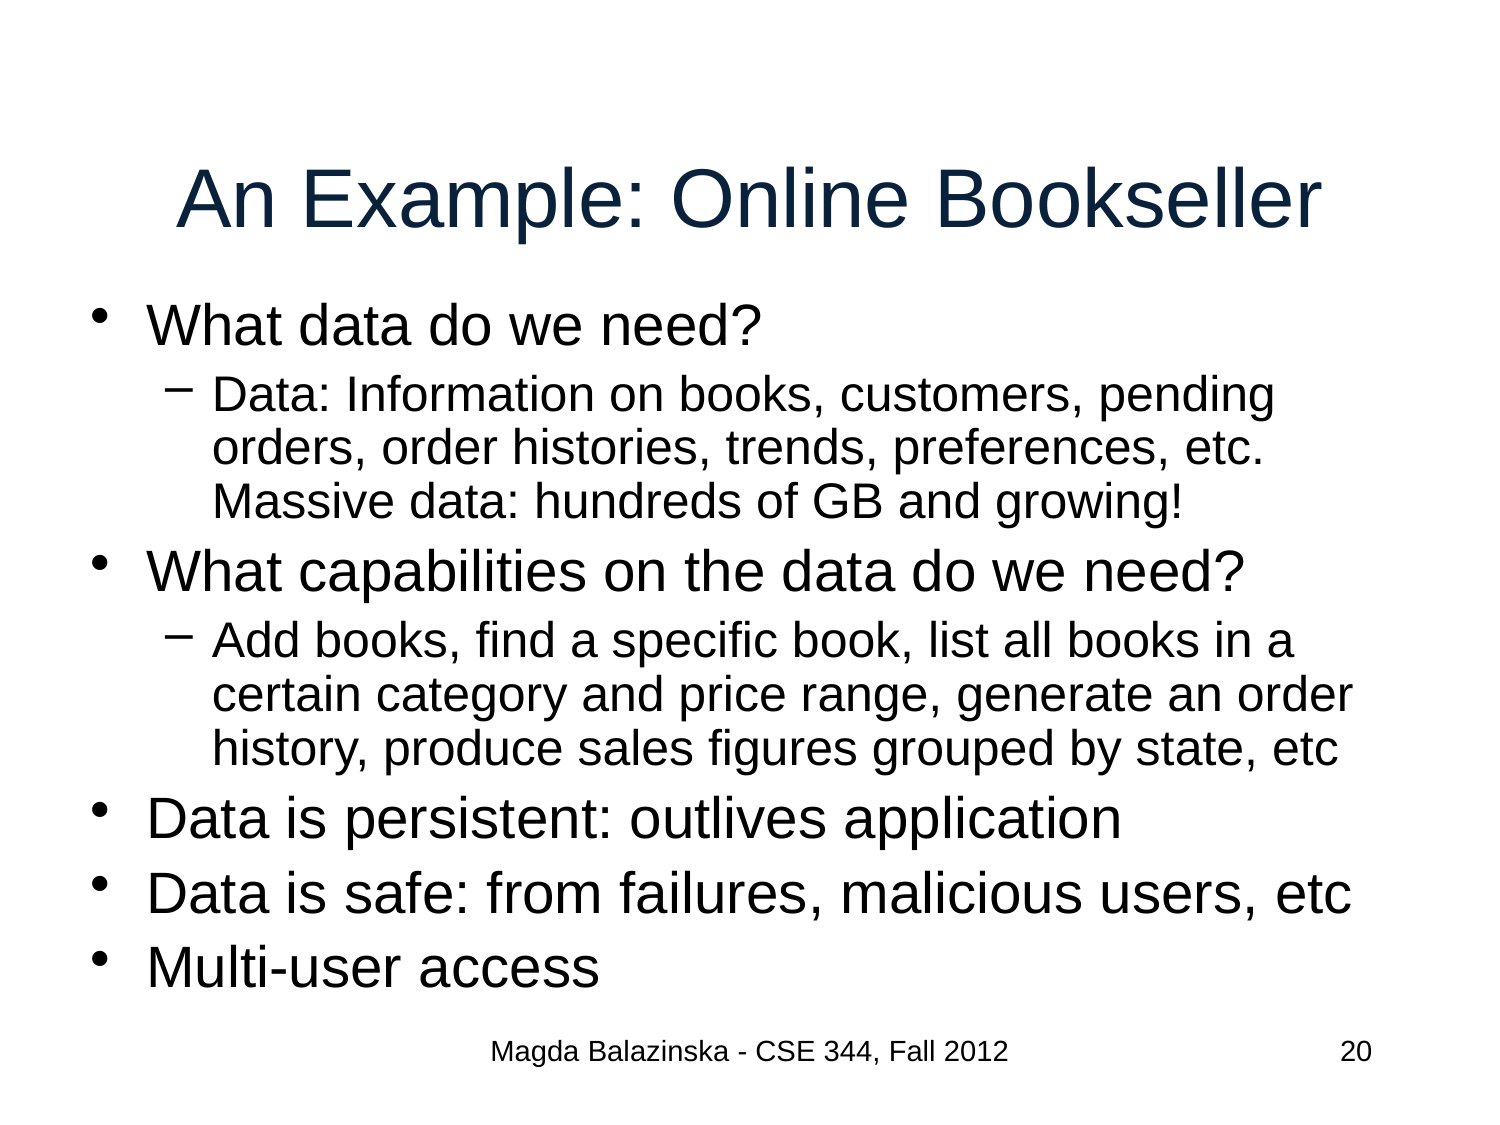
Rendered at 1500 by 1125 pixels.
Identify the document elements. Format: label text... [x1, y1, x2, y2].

title An Example: Online Bookseller [112, 99, 1388, 287]
slide_number 20 [1074, 1024, 1388, 1101]
footer Magda Balazinska - CSE 344, Fall 2012 [474, 1024, 1026, 1101]
list What data do we need? Data: Information on books, customers, pending orders, order histories, trends, preferences, etc. Massive data: hundreds of GB and growing! What capabilities on the data do we need? Add books, find a specific book, list all books in a certain category and price range, generate an order history, produce sales figures grouped by state, etc Data is persistent: outlives application Data is safe: from failures, malicious users, etc Multi-user access [74, 287, 1413, 963]
